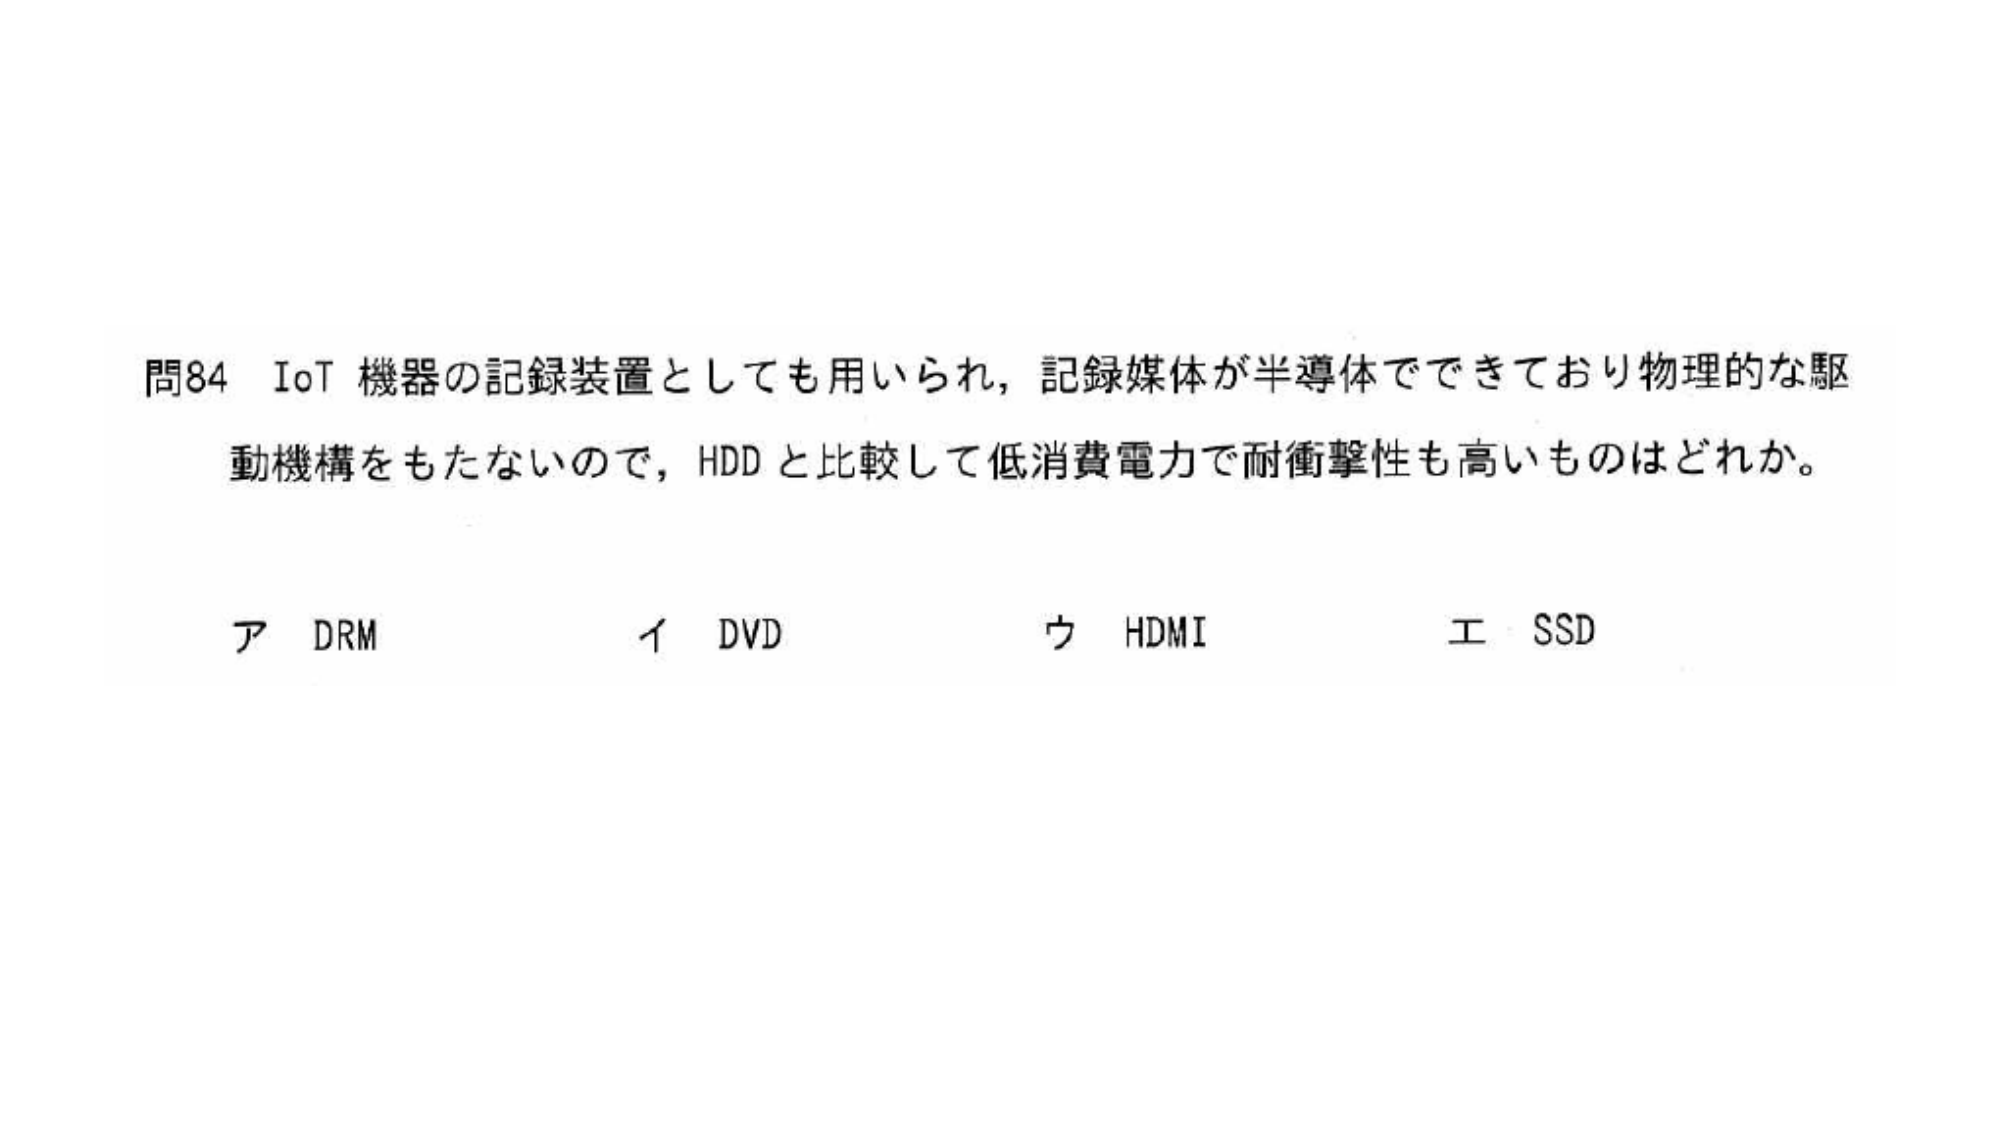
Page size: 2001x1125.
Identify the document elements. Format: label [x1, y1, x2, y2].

picture [104, 325, 1896, 686]
